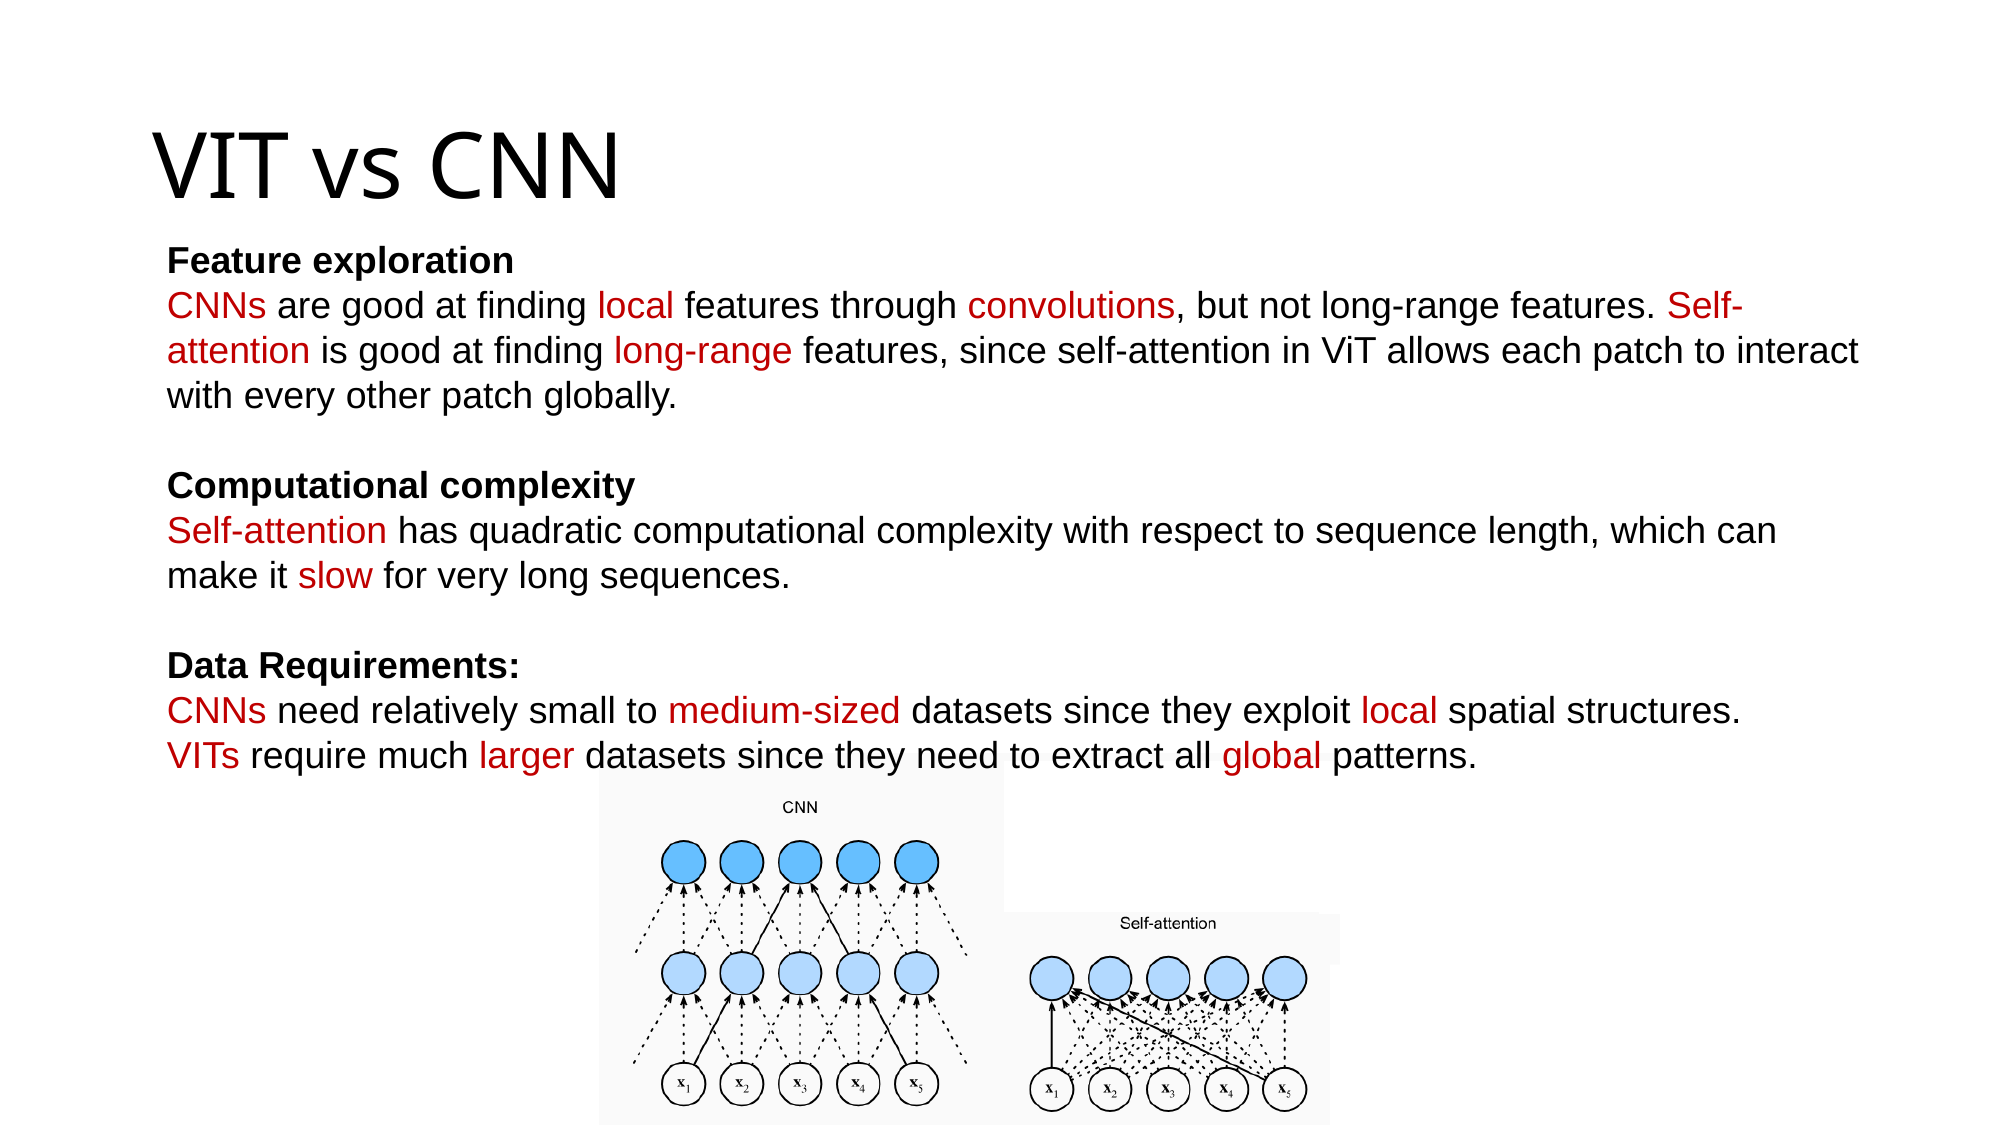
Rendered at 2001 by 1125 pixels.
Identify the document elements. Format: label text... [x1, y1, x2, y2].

title VIT vs CNN [137, 59, 1863, 278]
picture [599, 753, 1340, 1125]
list Feature exploration CNNs are good at finding local features through convolutions, but not long-range features. Self-attention is good at finding long-range features, since self-attention in ViT allows each patch to interact with every other patch globally. Computational complexity Self-attention has quadratic computational complexity with respect to sequence length, which can make it slow for very long sequences. Data Requirements: CNNs need relatively small to medium-sized datasets since they exploit local spatial structures. VITs require much larger datasets since they need to extract all global patterns. [151, 202, 1891, 856]
